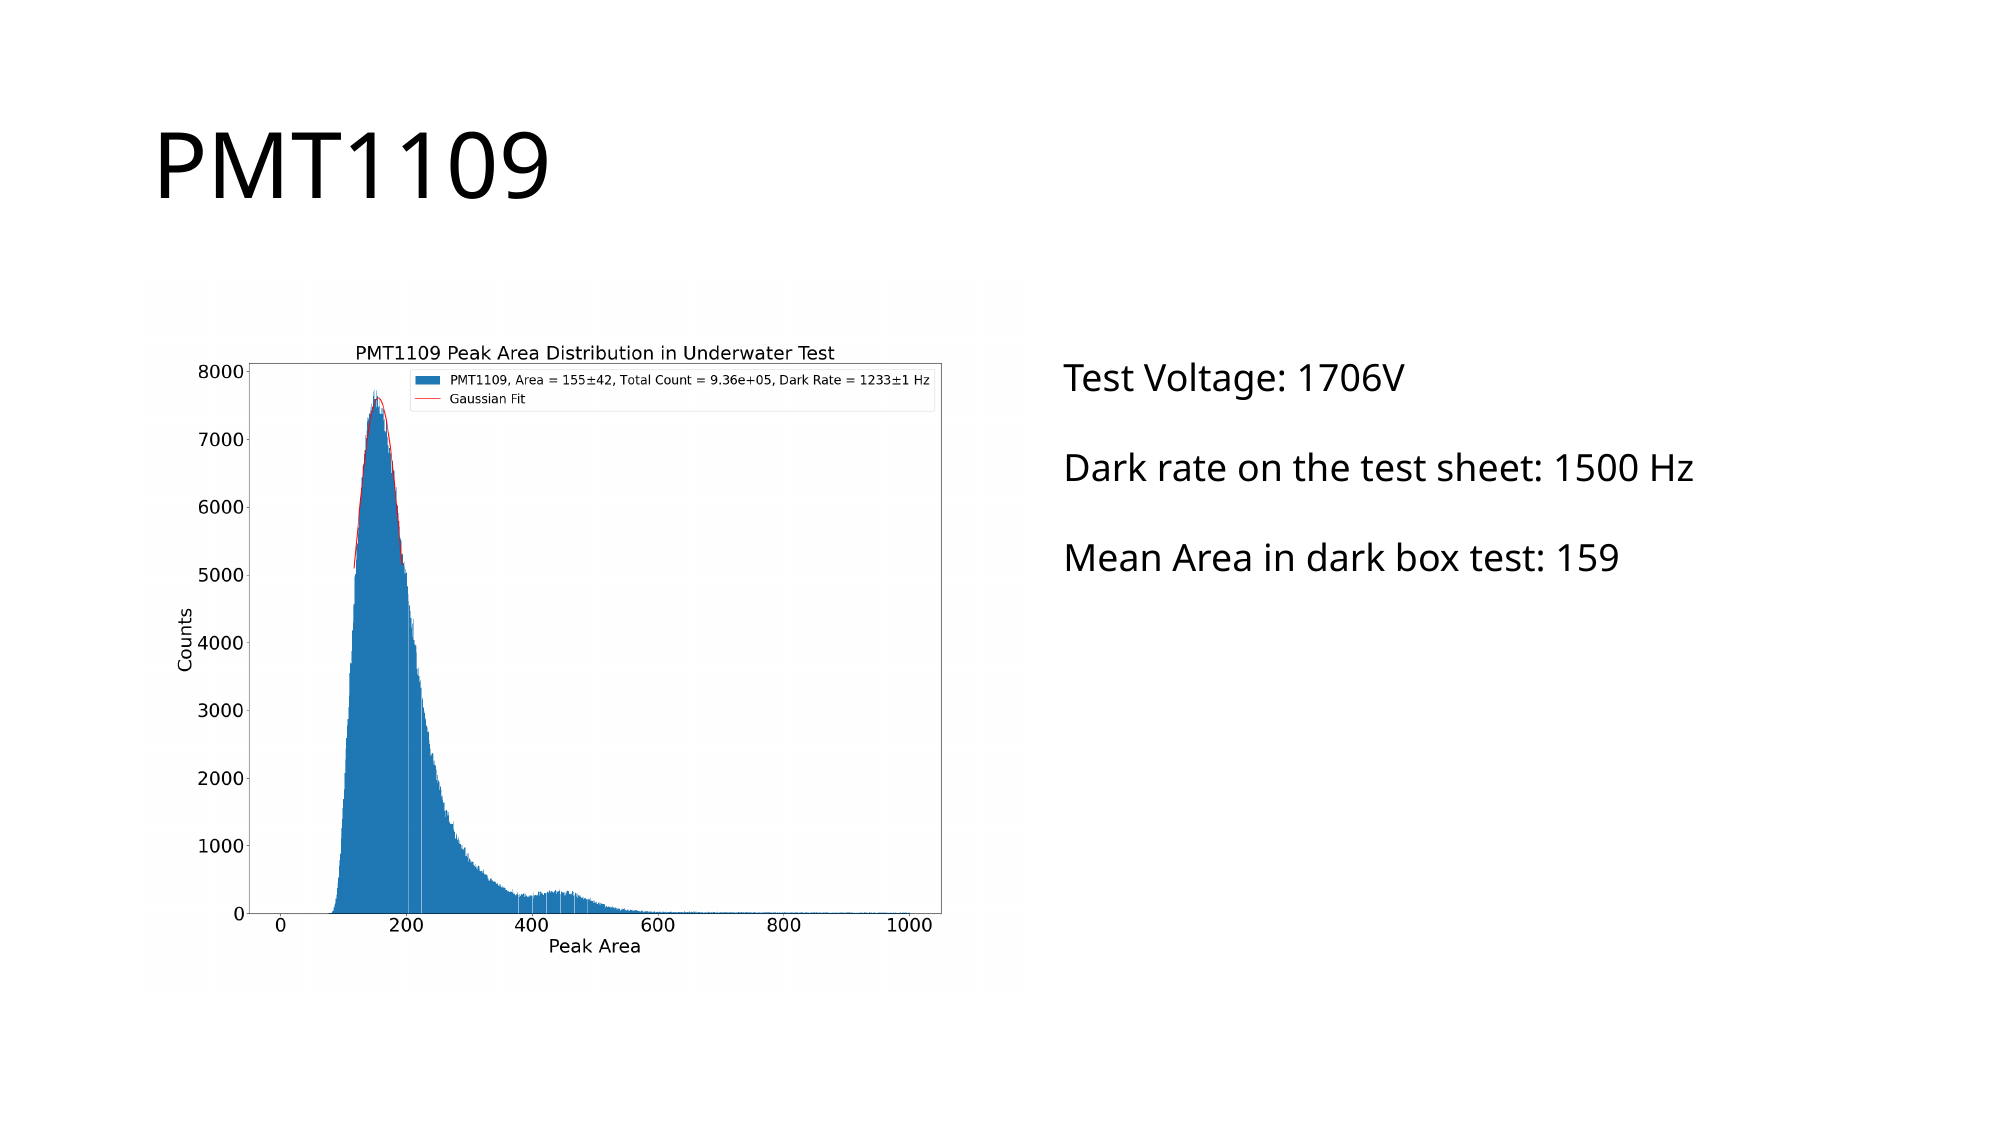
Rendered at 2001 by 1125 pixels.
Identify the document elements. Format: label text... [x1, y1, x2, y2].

title PMT1109 [137, 59, 1863, 278]
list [136, 276, 1031, 992]
text_box Test Voltage: 1706V Dark rate on the test sheet: 1500 Hz Mean Area in dark box test: 159 [1048, 346, 1902, 632]
